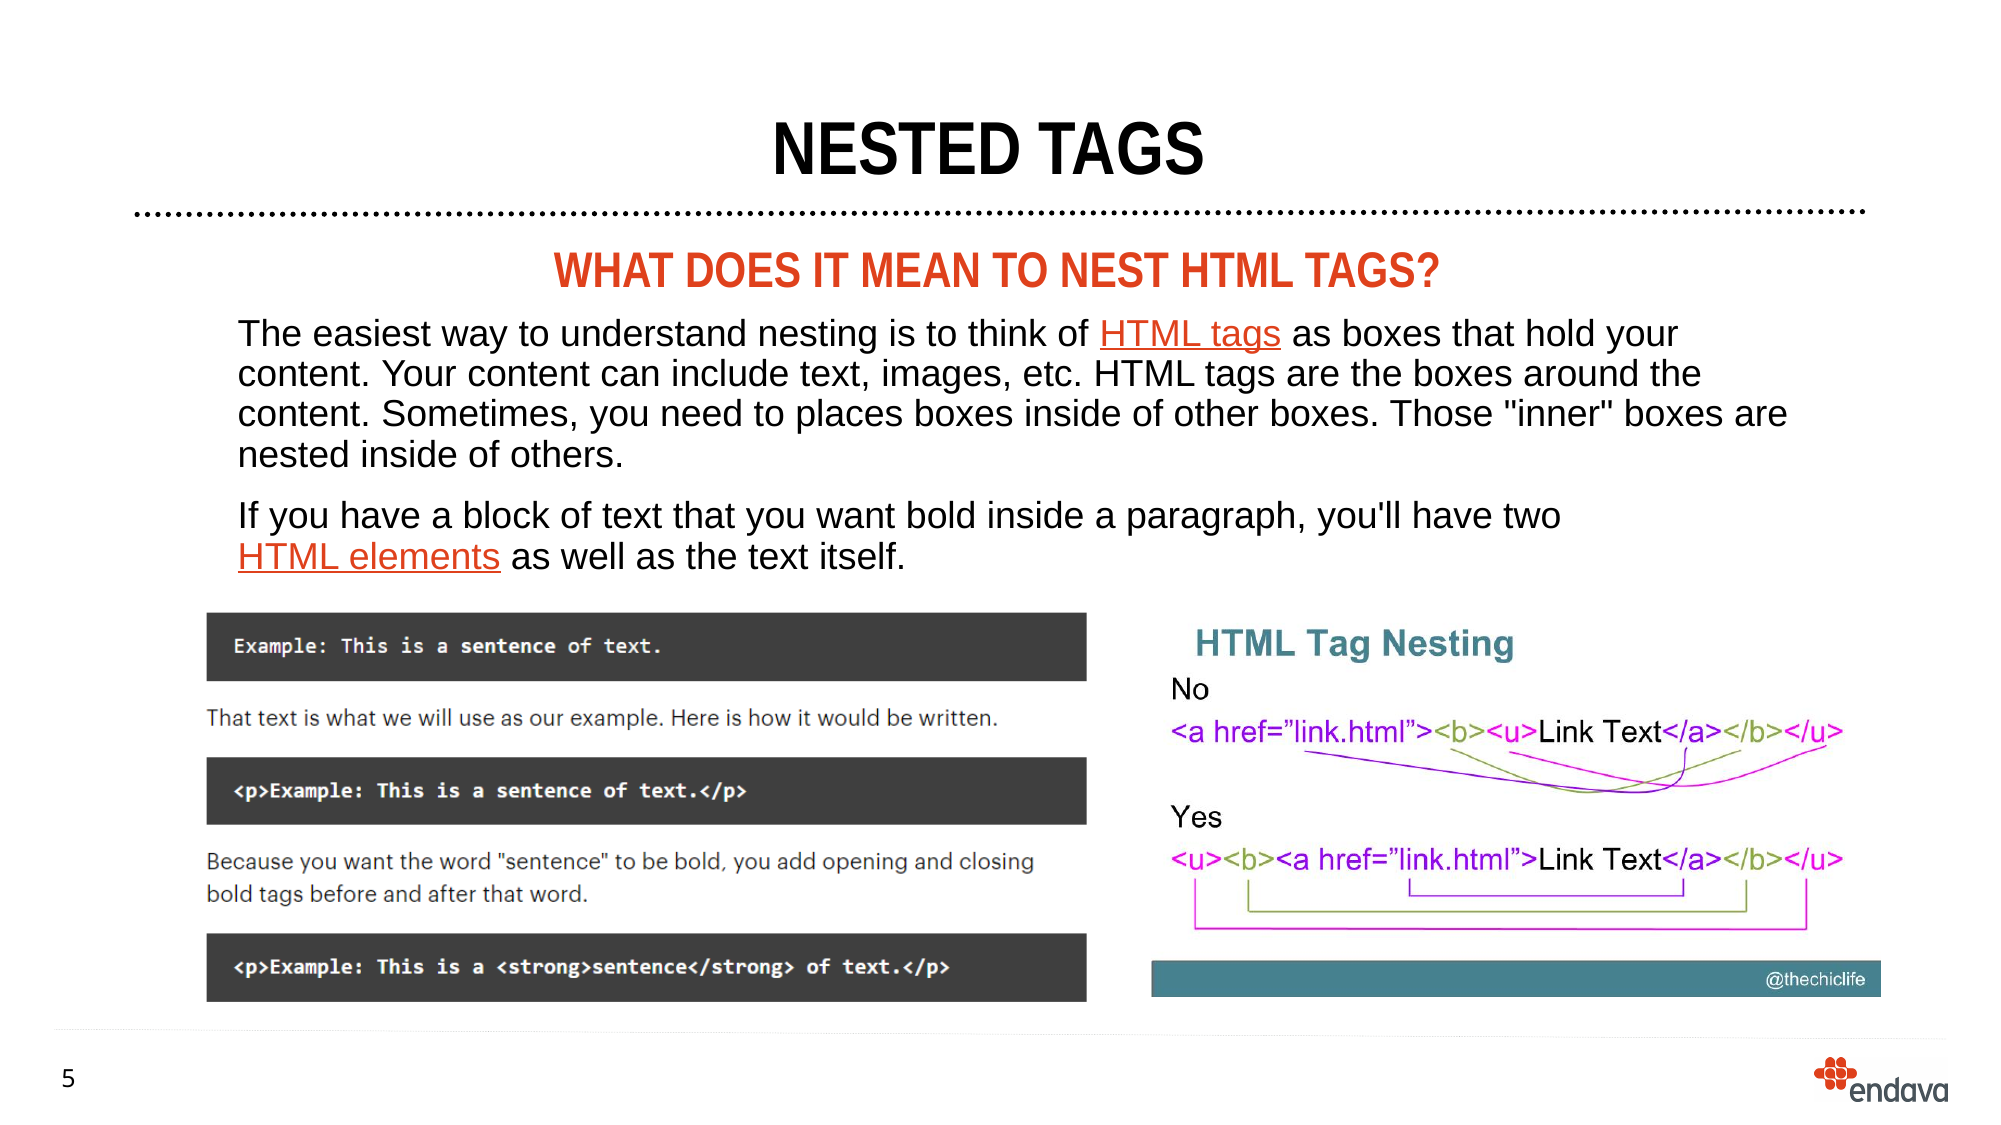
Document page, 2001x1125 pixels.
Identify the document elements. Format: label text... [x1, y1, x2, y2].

list What Does It Mean to Nest HTML Tags? [198, 236, 1812, 307]
title Nested Tags [198, 26, 1812, 195]
picture [1151, 586, 1881, 997]
picture [1814, 1057, 1948, 1102]
list The easiest way to understand nesting is to think of HTML tags as boxes that hold your content. Your content can include text, images, etc. HTML tags are the boxes around the content. Sometimes, you need to places boxes inside of other boxes. Those "inner" boxes are nested inside of others. If you have a block of text that you want bold inside a paragraph, you'll have two HTML elements as well as the text itself. [237, 306, 1851, 504]
picture [198, 604, 1103, 1015]
